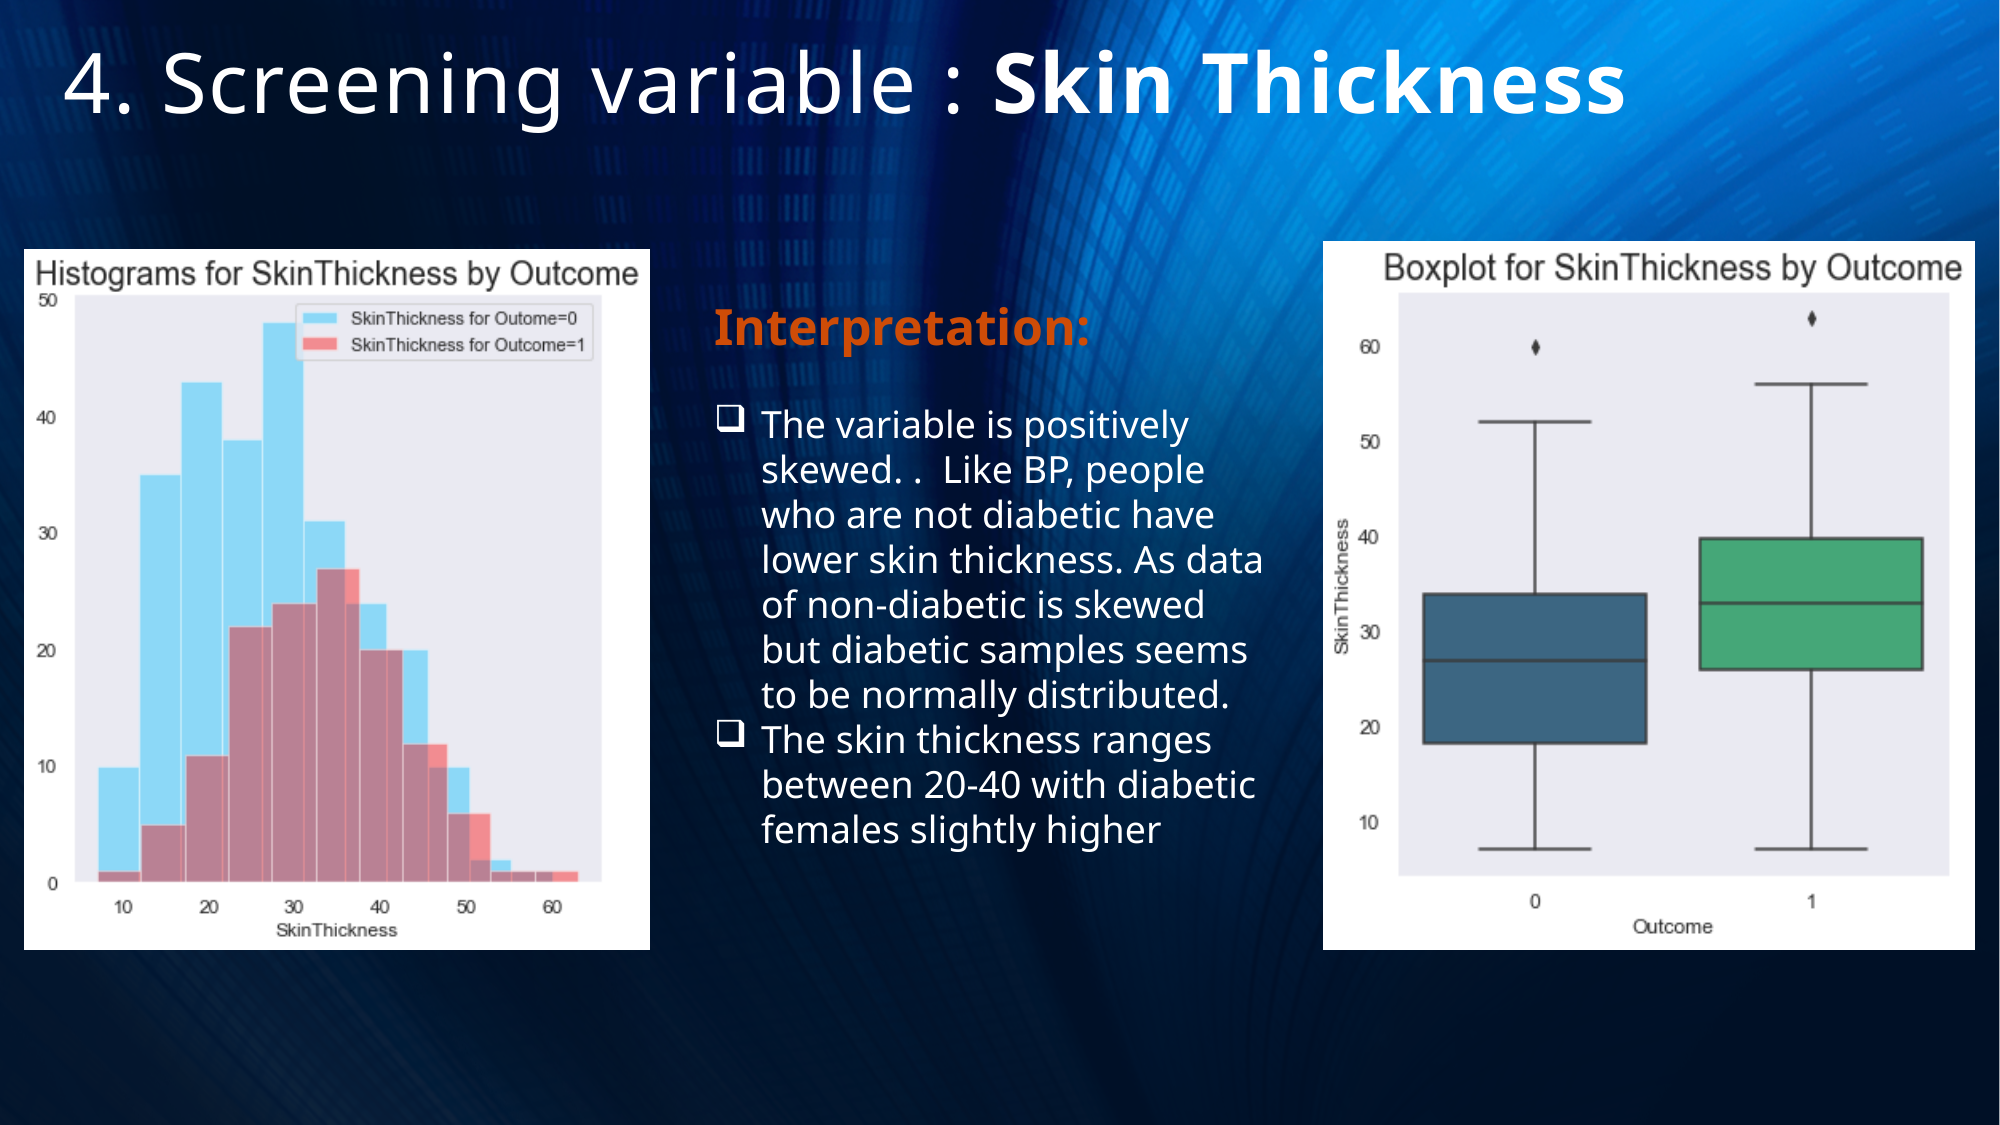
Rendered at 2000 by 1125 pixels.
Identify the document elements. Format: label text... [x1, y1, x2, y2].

picture [0, 0, 2000, 1125]
title 4. Screening variable : Skin Thickness [48, 62, 1975, 238]
text_box Interpretation: The variable is positively skewed. . Like BP, people who are not diabetic have lower skin thickness. As data of non-diabetic is skewed but diabetic samples seems to be normally distributed. The skin thickness ranges between 20-40 with diabetic females slightly higher [699, 288, 1286, 858]
